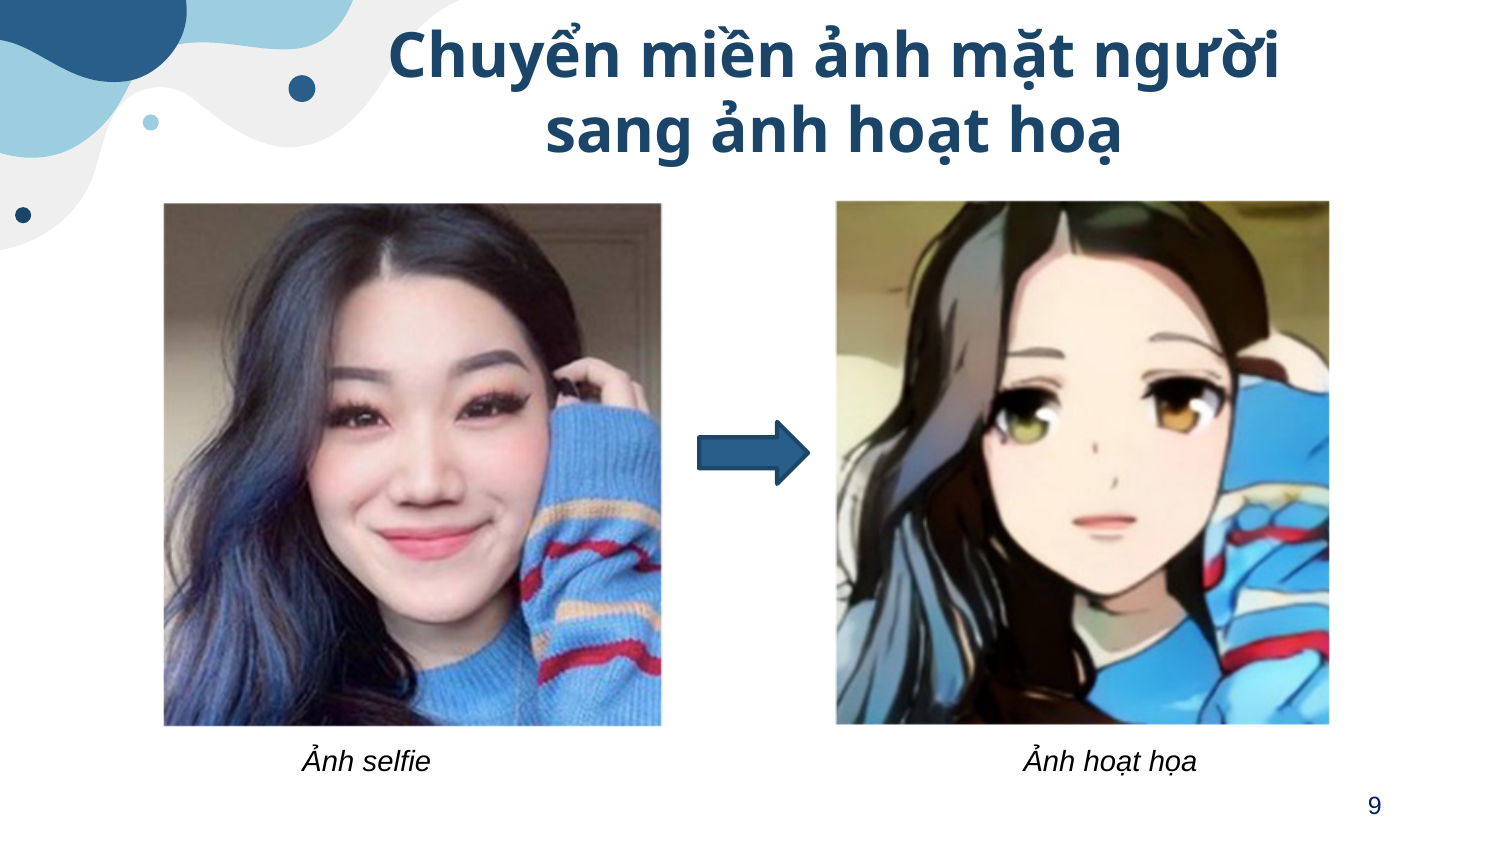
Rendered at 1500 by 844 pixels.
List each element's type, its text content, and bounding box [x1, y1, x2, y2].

picture [161, 201, 666, 731]
picture [834, 195, 1342, 731]
text_box [697, 419, 811, 486]
text_box Ảnh selfie [287, 740, 447, 785]
text_box Ảnh hoạt họa [1008, 740, 1213, 785]
text_box Chuyển miền ảnh mặt người sang ảnh hoạt hoạ [366, 0, 1303, 172]
slide_number 9 [1326, 782, 1397, 828]
